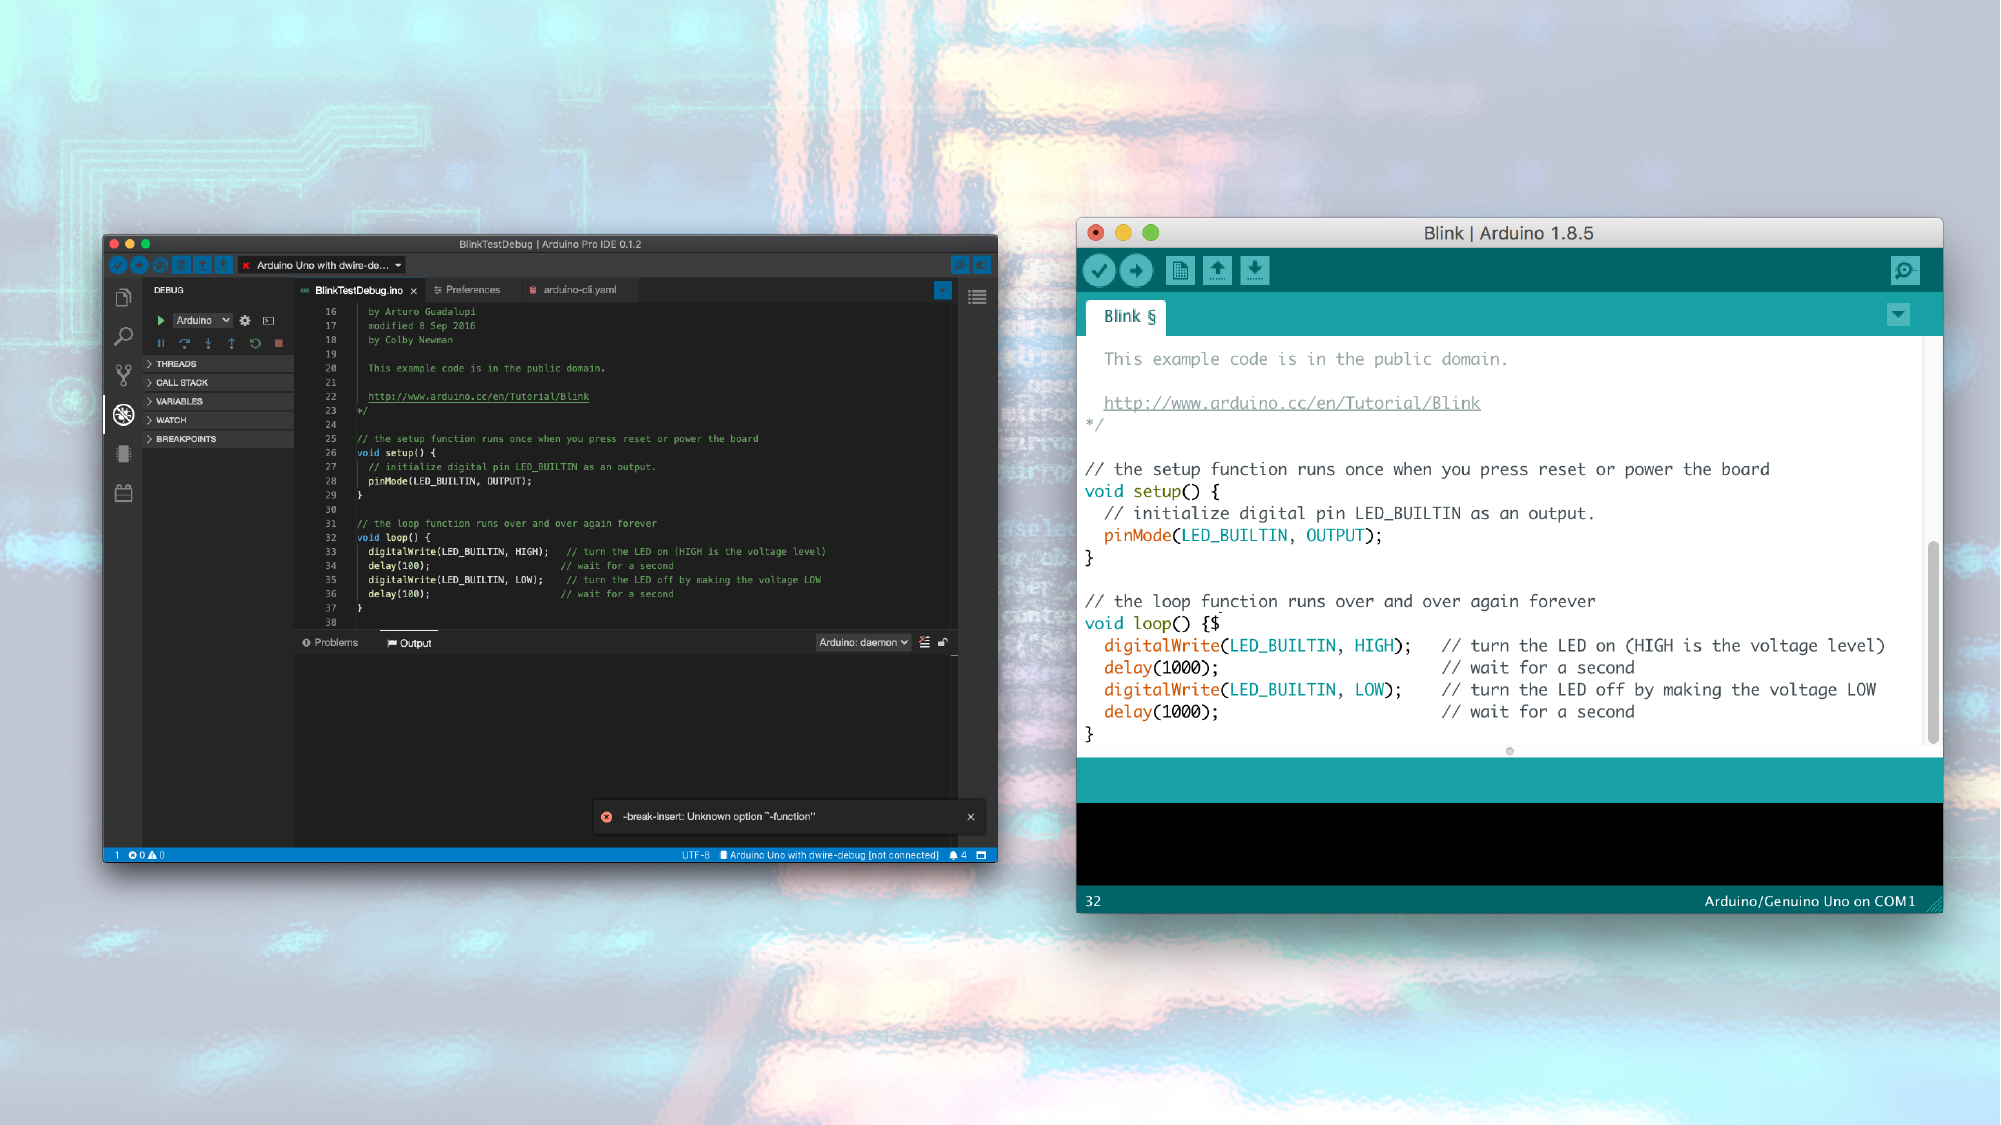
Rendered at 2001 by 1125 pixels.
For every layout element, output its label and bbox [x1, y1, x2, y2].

list [59, 205, 999, 920]
picture [999, 173, 2000, 1023]
